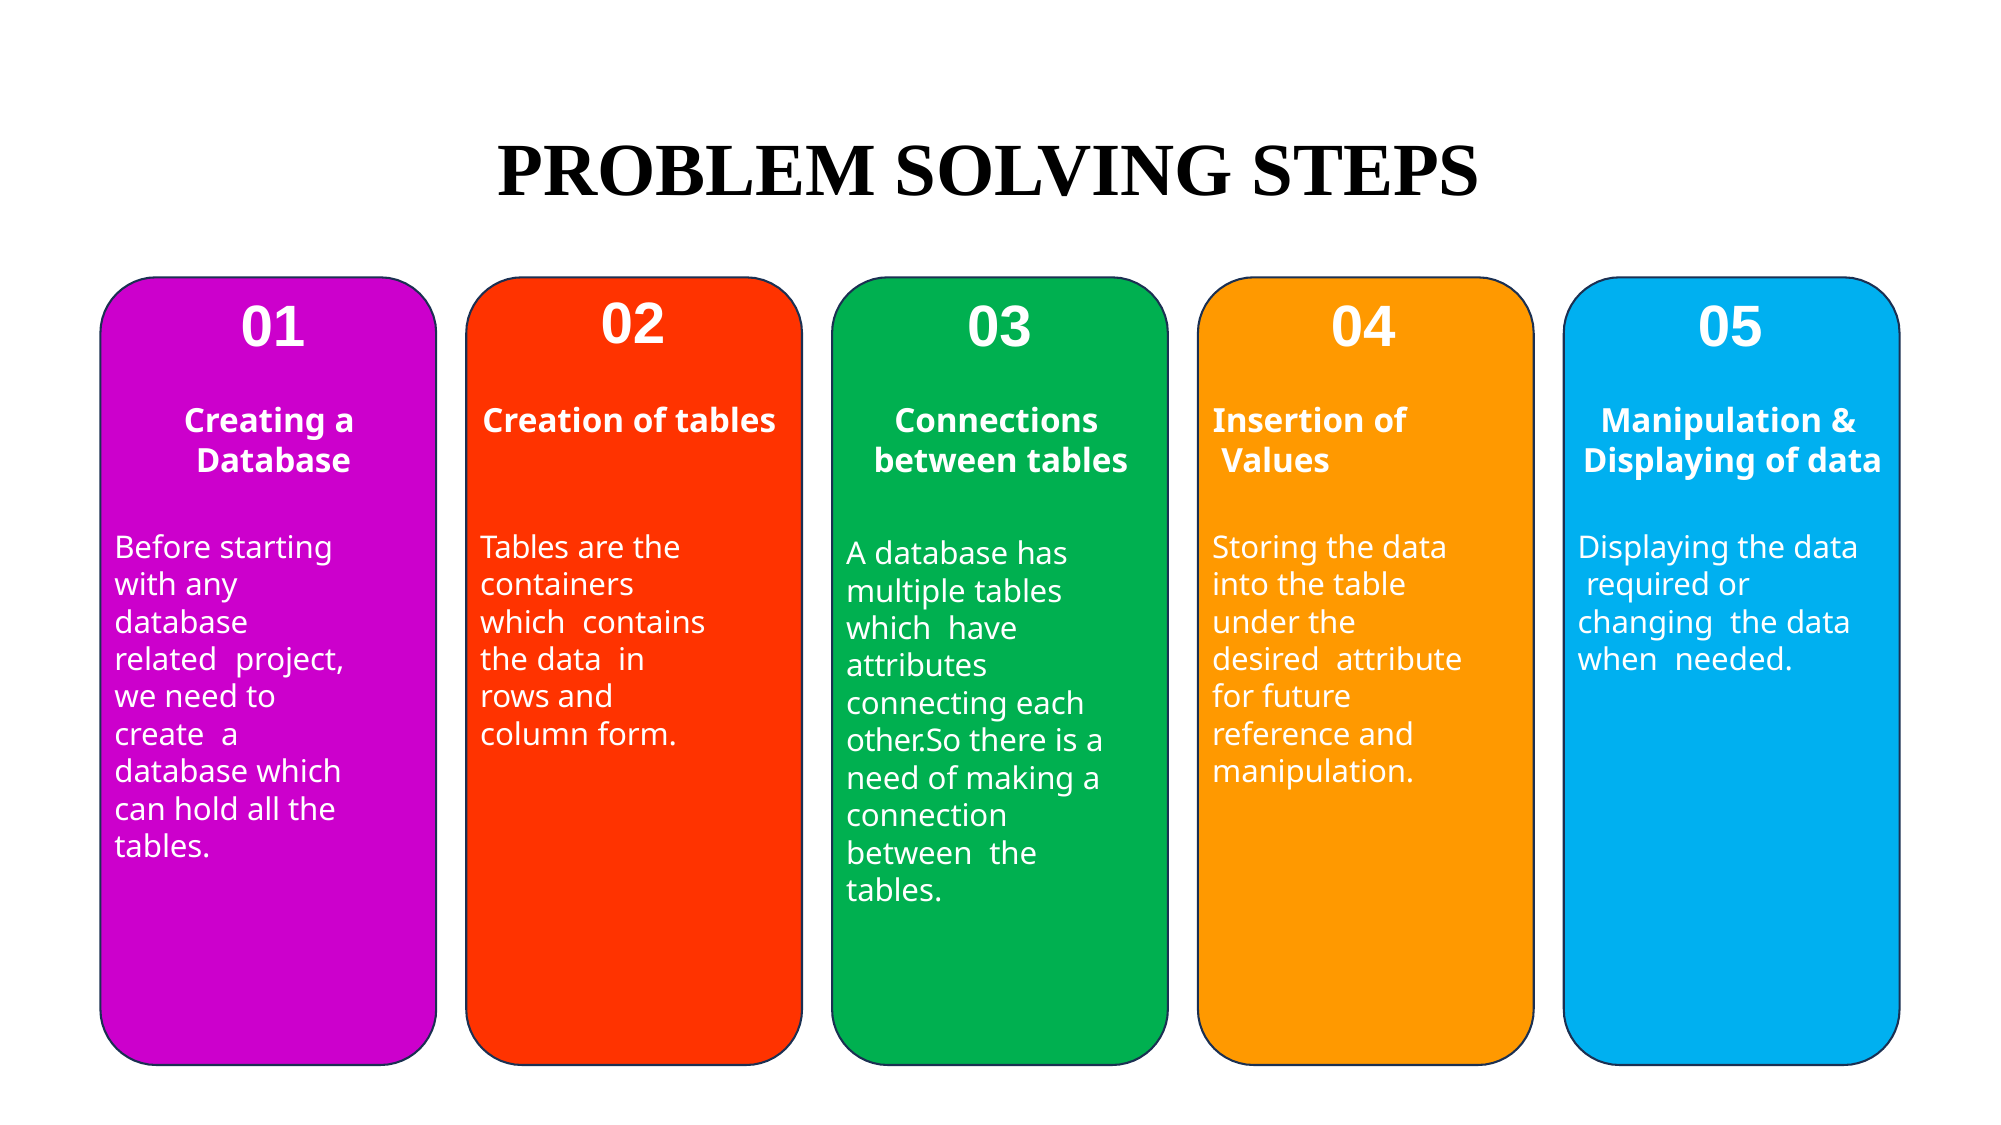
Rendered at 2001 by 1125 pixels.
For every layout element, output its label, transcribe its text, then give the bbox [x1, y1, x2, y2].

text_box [464, 275, 804, 1067]
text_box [830, 275, 1170, 1067]
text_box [1562, 275, 1901, 1067]
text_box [99, 275, 438, 1067]
title PROBLEM SOLVING STEPS [338, 69, 1638, 260]
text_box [1196, 275, 1535, 1067]
